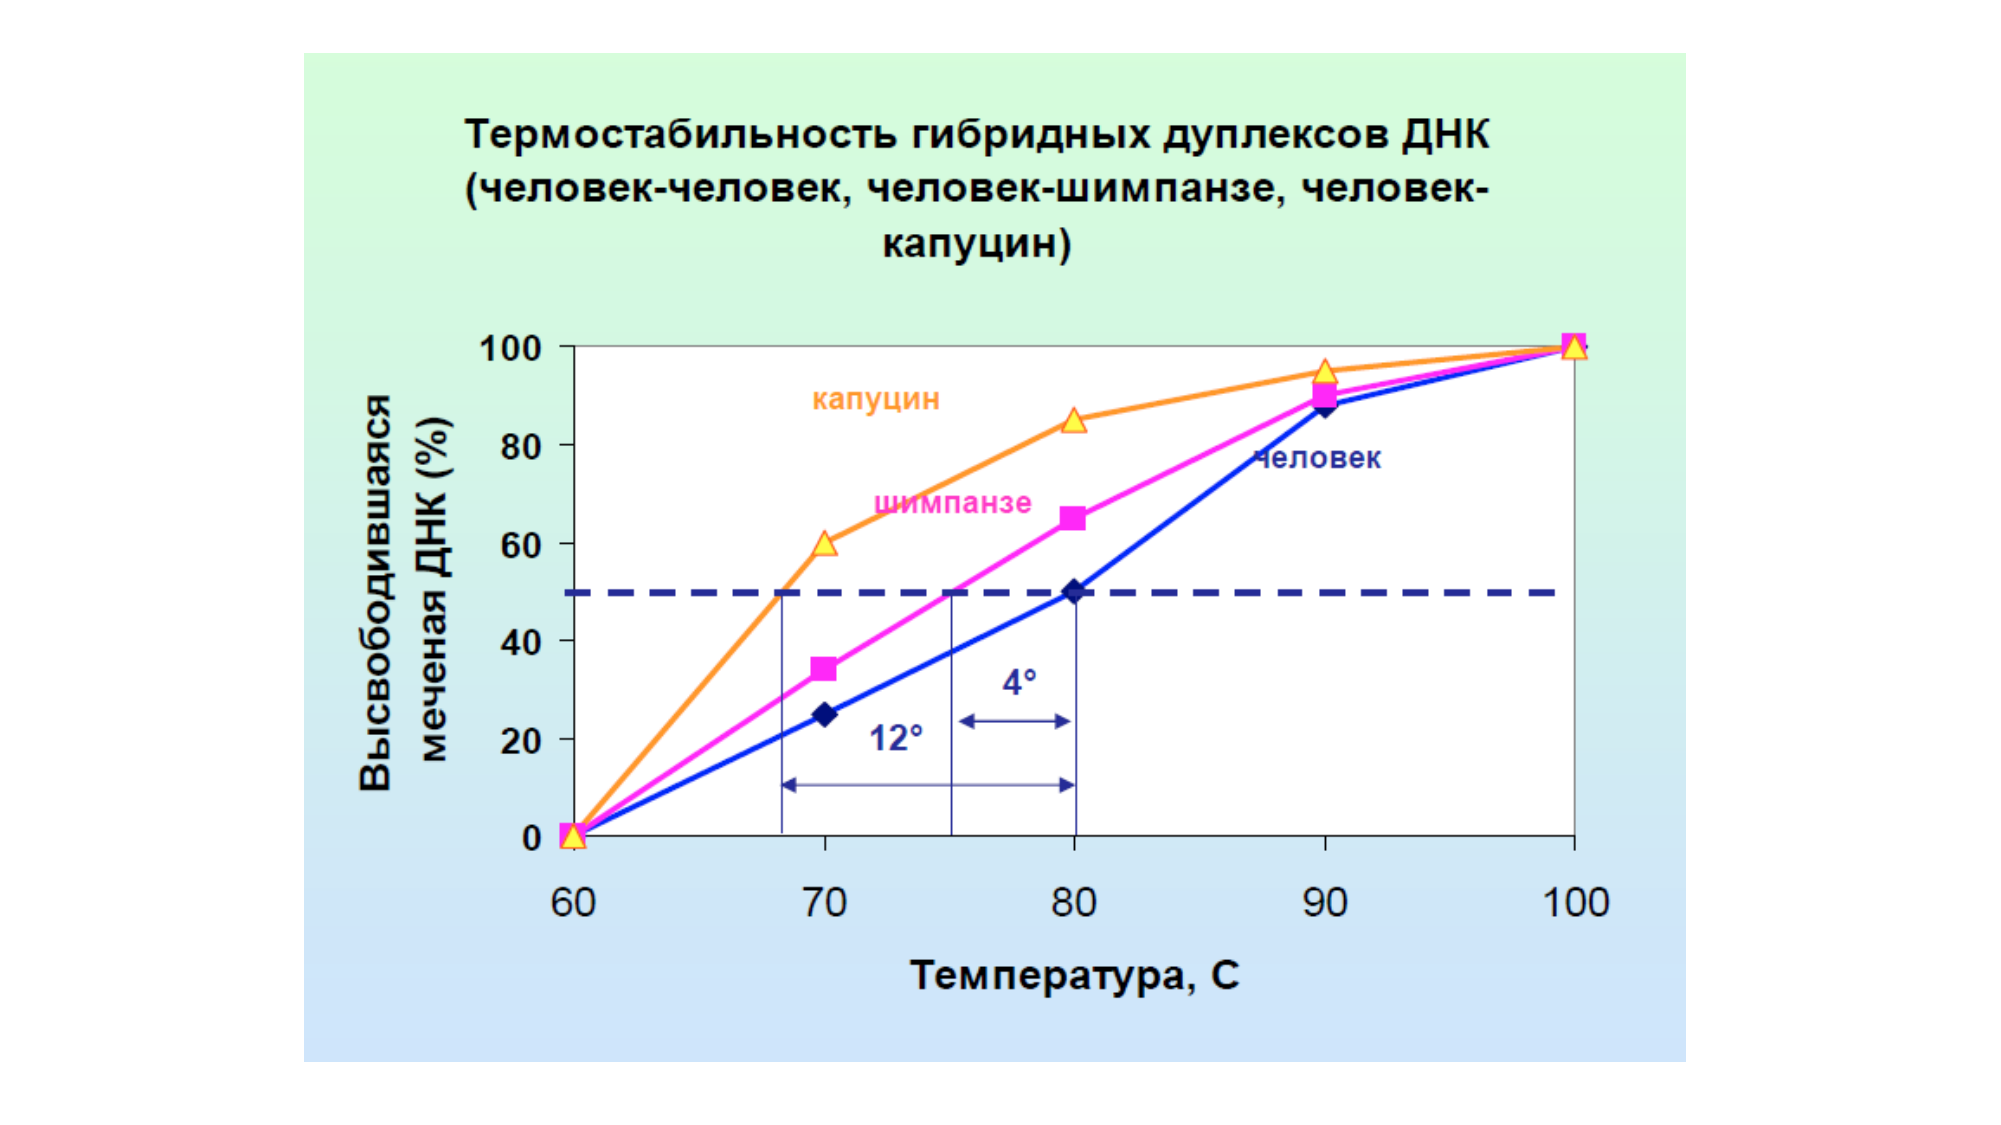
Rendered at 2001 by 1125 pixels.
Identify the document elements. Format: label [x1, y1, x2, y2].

picture [303, 53, 1686, 1062]
